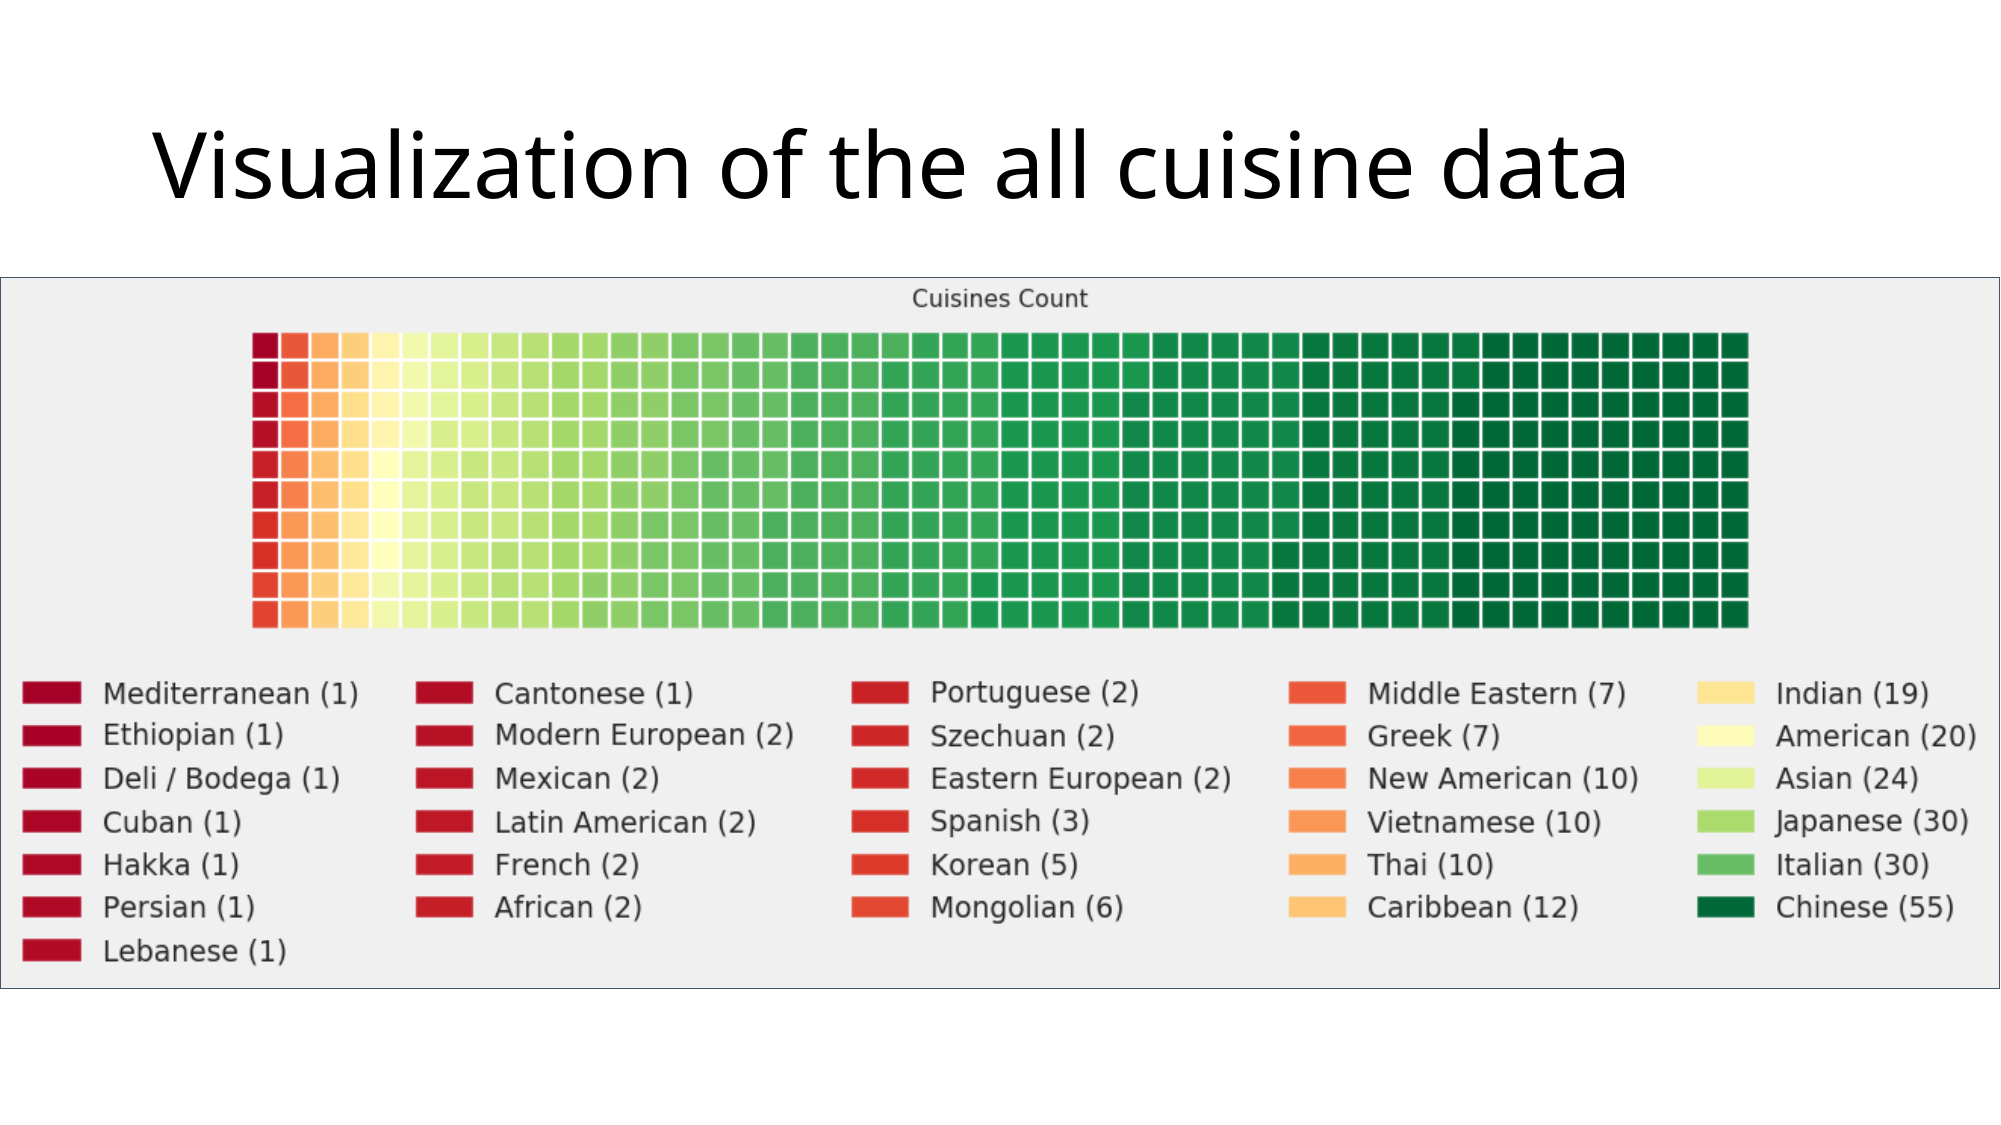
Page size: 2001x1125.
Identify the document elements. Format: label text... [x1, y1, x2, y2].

title Visualization of the all cuisine data [137, 59, 1863, 277]
picture [0, 277, 2000, 989]
